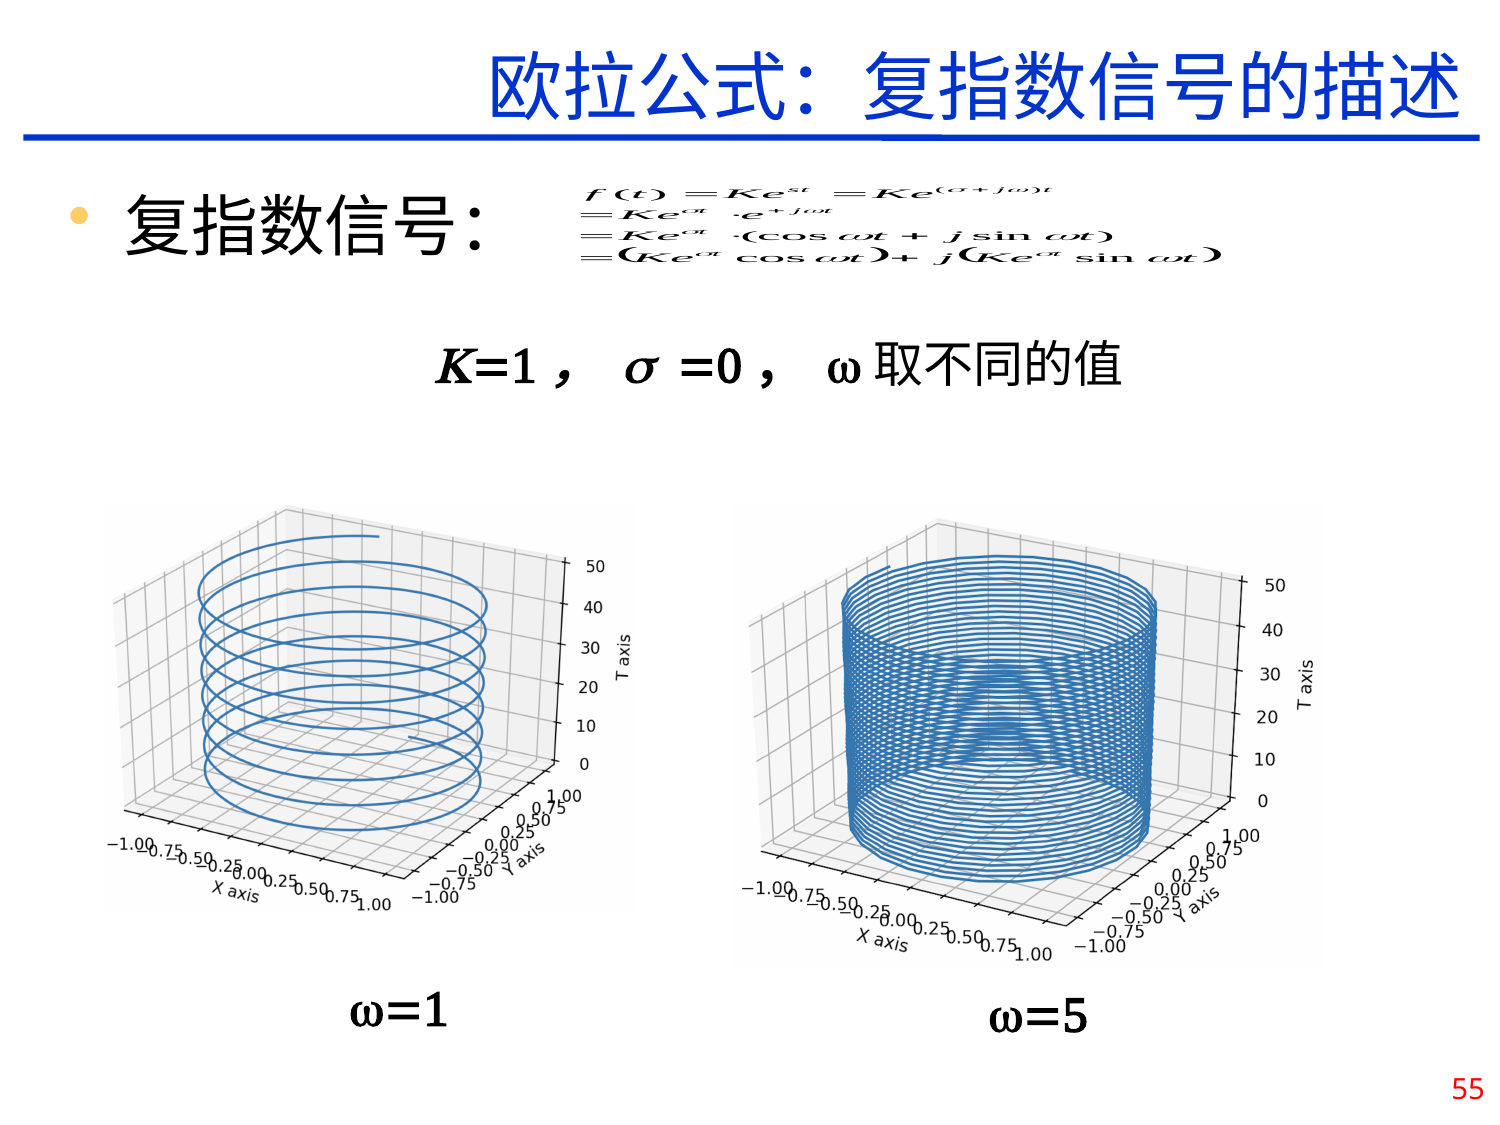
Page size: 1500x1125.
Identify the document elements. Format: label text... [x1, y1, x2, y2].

text_box w=1 [309, 968, 528, 1043]
text_box K=1， s =0， w取不同的值 [419, 324, 1150, 400]
picture [566, 184, 1222, 268]
picture [731, 503, 1325, 968]
text_box 欧拉公式：复指数信号的描述 [234, 24, 1478, 138]
text_box w=5 [949, 974, 1167, 1049]
slide_number 55 [1187, 1062, 1500, 1125]
picture [104, 503, 637, 913]
list 复指数信号： [53, 176, 550, 276]
